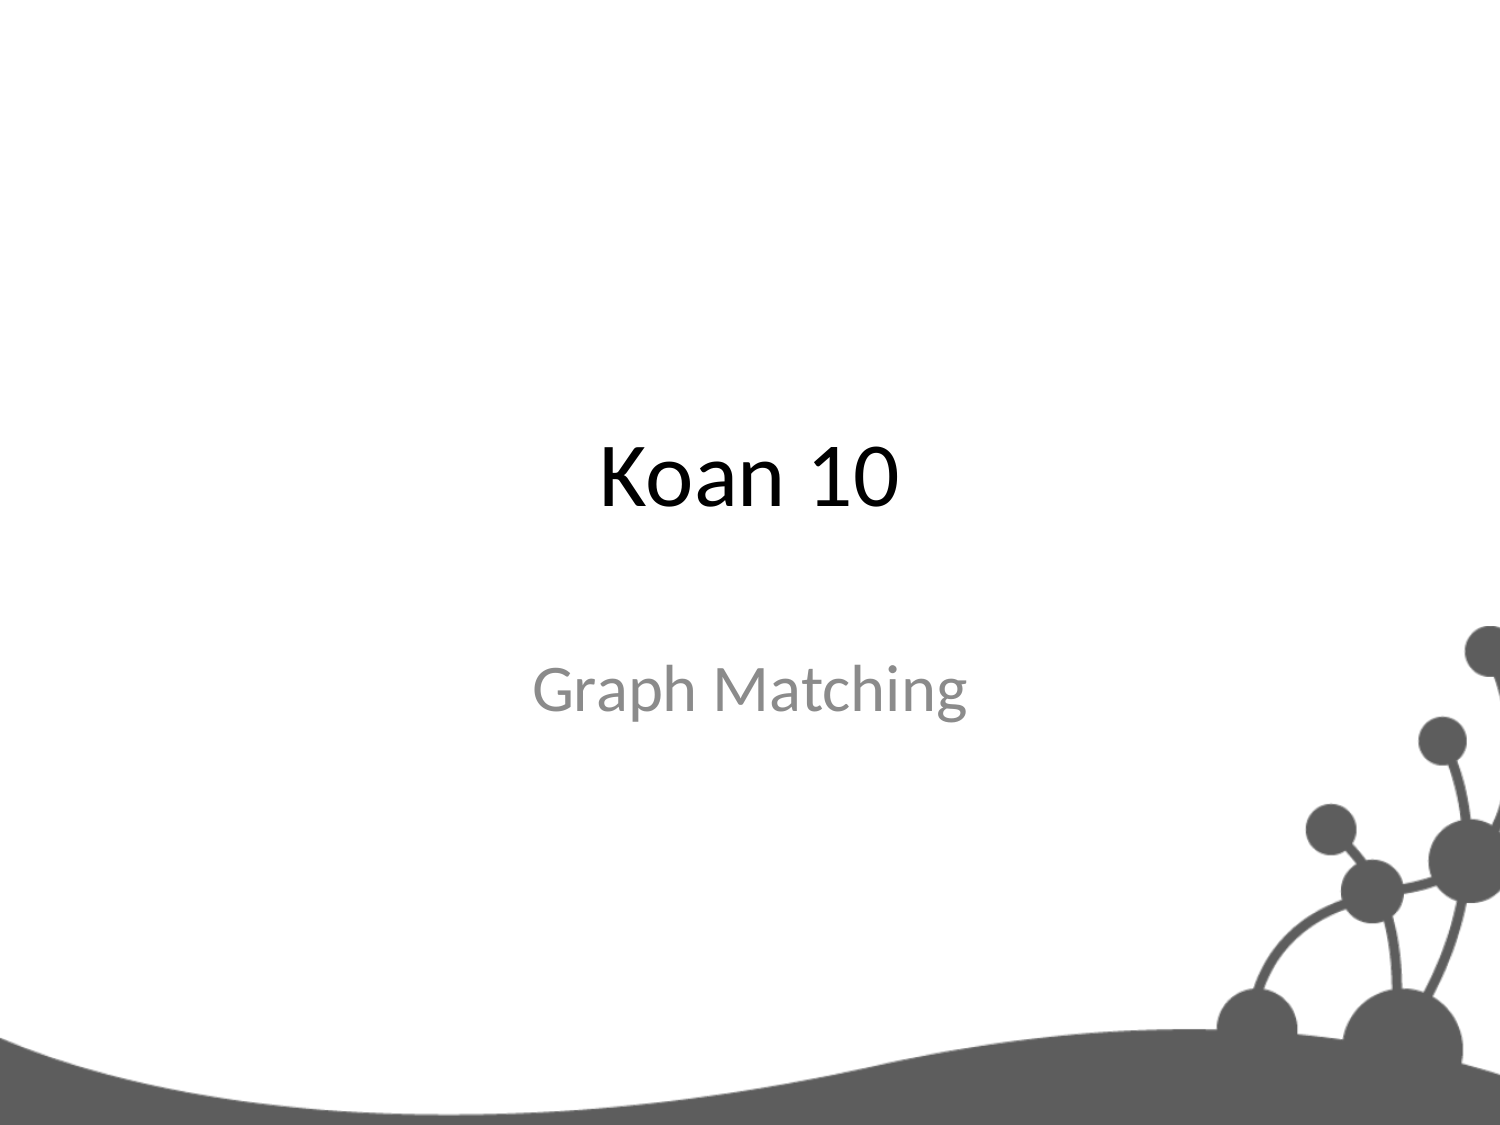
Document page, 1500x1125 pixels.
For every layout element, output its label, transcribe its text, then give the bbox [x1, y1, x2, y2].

title Koan 10 [112, 349, 1388, 591]
subtitle Graph Matching [225, 637, 1275, 925]
